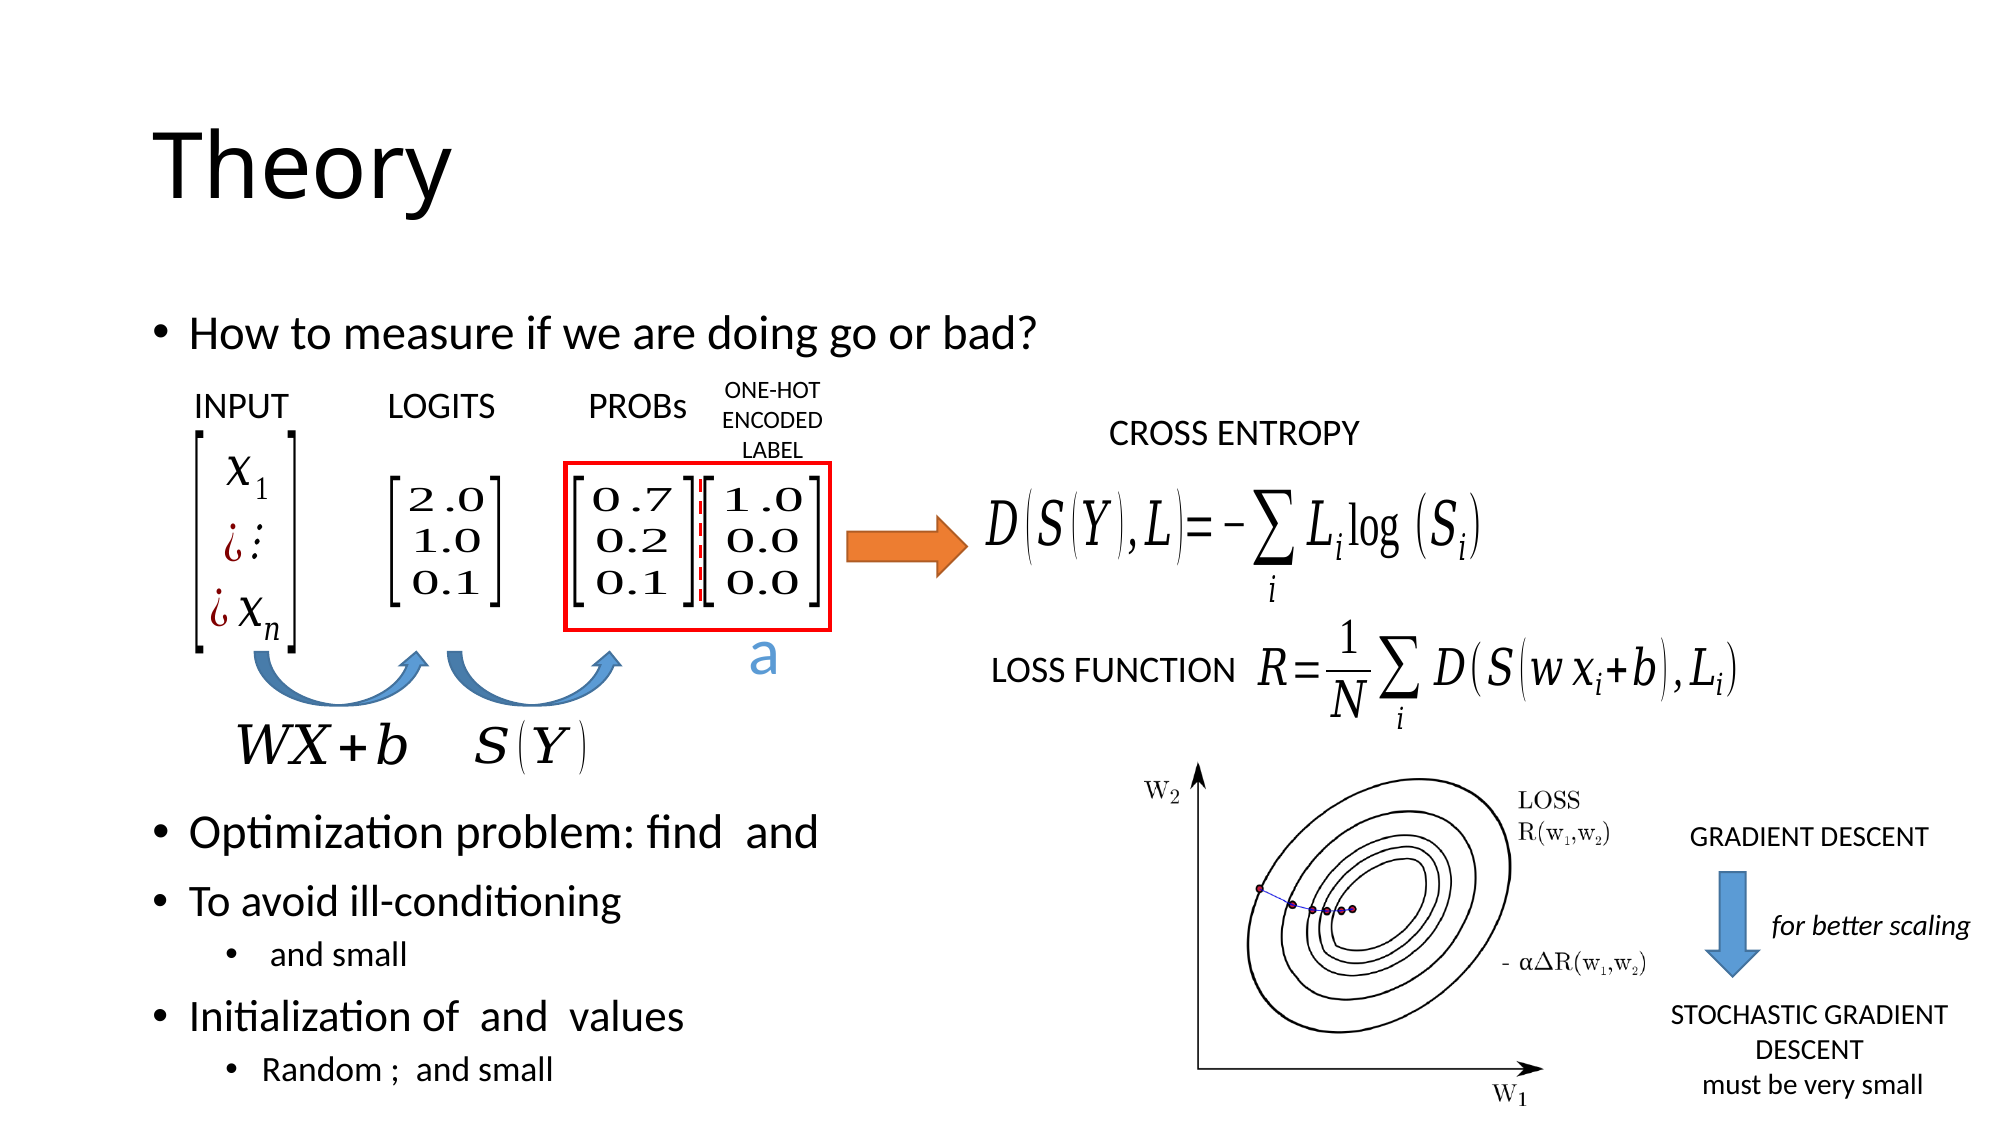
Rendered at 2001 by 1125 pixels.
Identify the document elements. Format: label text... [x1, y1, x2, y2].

text_box [1704, 871, 1762, 979]
text_box PROBs [565, 373, 697, 433]
text_box LOSS FUNCTION [963, 637, 1265, 698]
text_box GRADIENT DESCENT [1675, 810, 1945, 860]
text_box INPUT [169, 373, 314, 433]
text_box a [733, 631, 796, 695]
text_box for better scaling [1757, 898, 1987, 949]
picture [1144, 761, 1645, 1106]
text_box CROSS ENTROPY [1042, 400, 1427, 461]
text_box [446, 650, 623, 707]
text_box [253, 650, 430, 707]
title Theory [137, 59, 1863, 278]
text_box [846, 514, 969, 579]
text_box [564, 462, 831, 631]
text_box LOGITS [369, 373, 514, 433]
text_box ONE-HOT ENCODED LABEL [697, 366, 848, 472]
